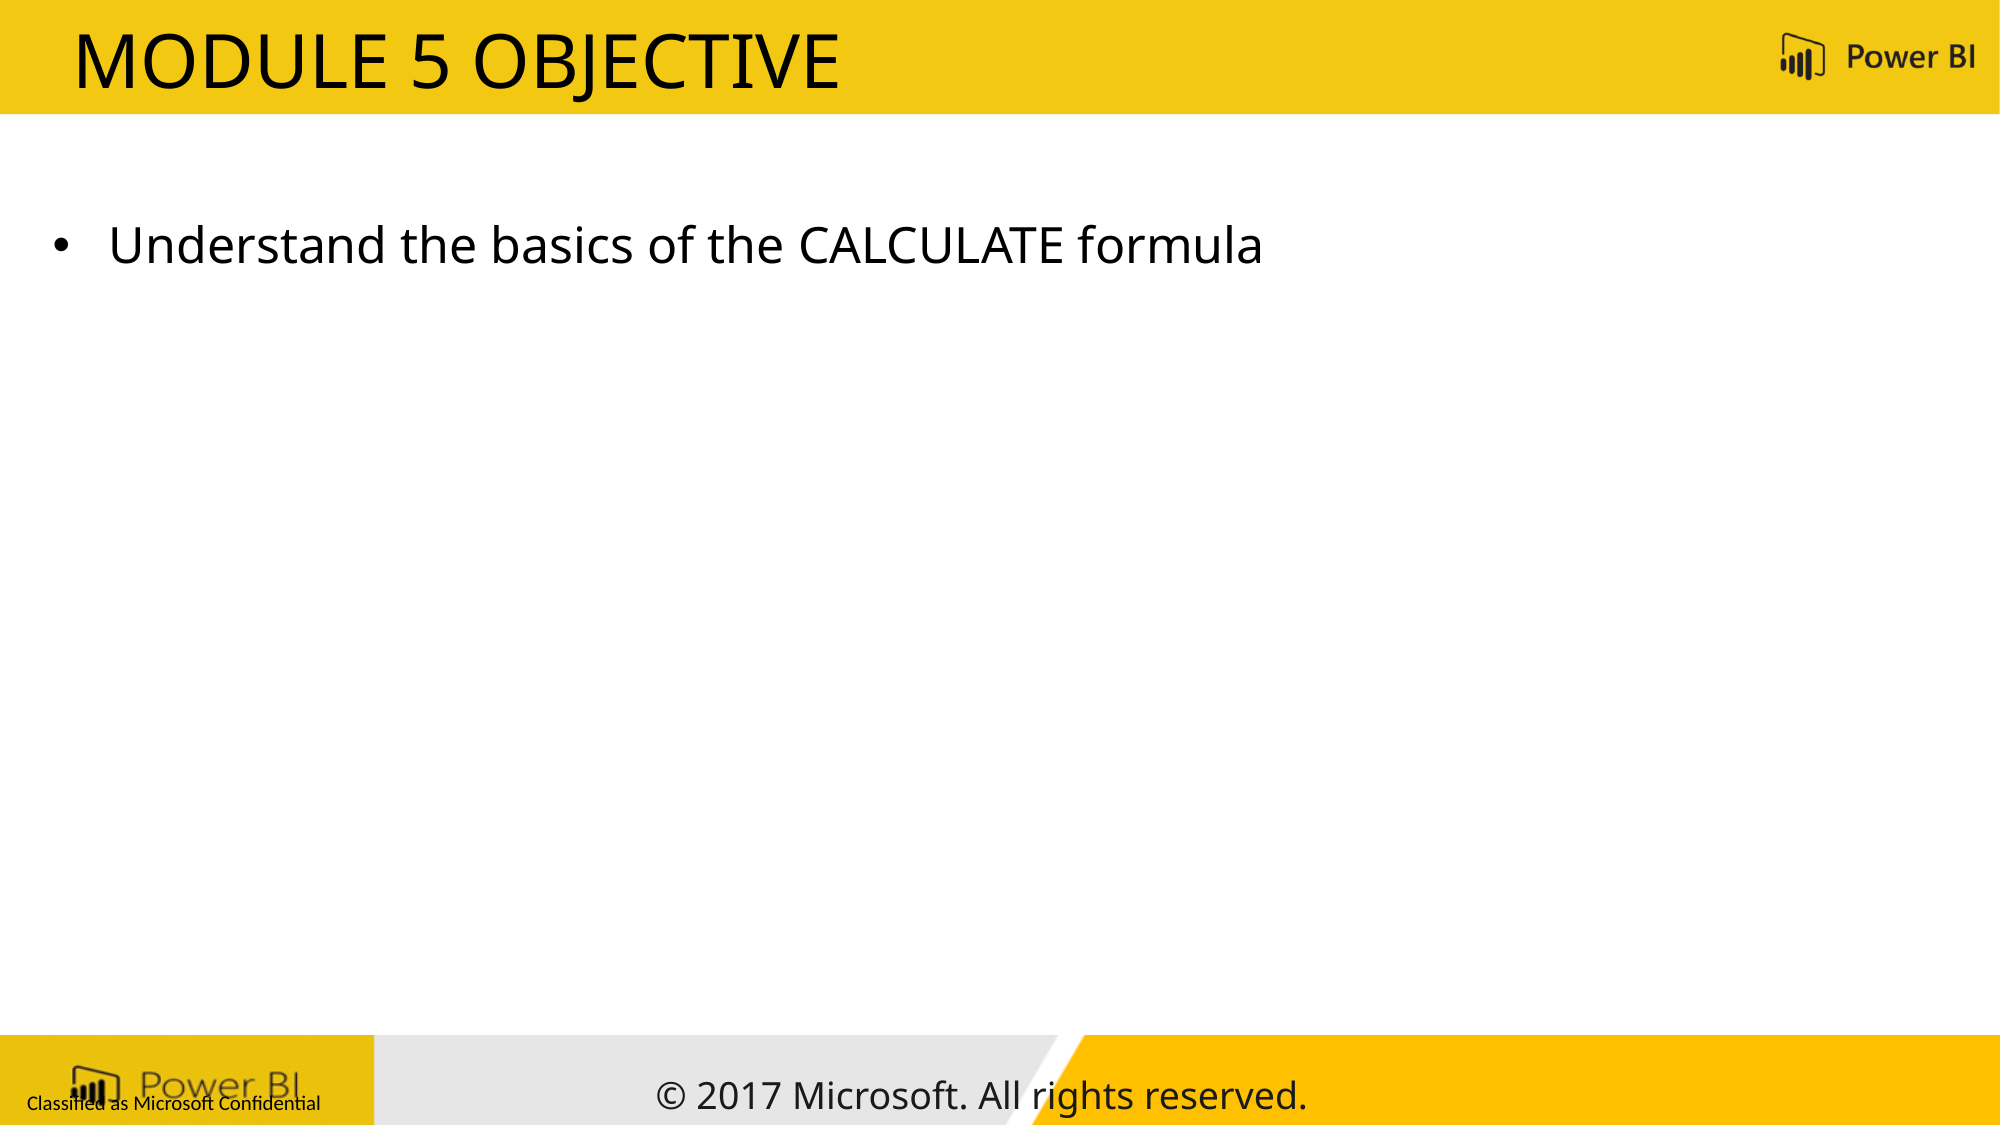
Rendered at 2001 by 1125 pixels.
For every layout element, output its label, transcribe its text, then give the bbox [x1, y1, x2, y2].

picture [0, 1035, 2000, 1125]
text_box MODULE 5 OBJECTIVE [58, 5, 1879, 111]
text_box Understand the basics of the CALCULATE formula [37, 194, 1849, 463]
picture [1769, 23, 1985, 91]
text_box [0, 0, 2000, 115]
